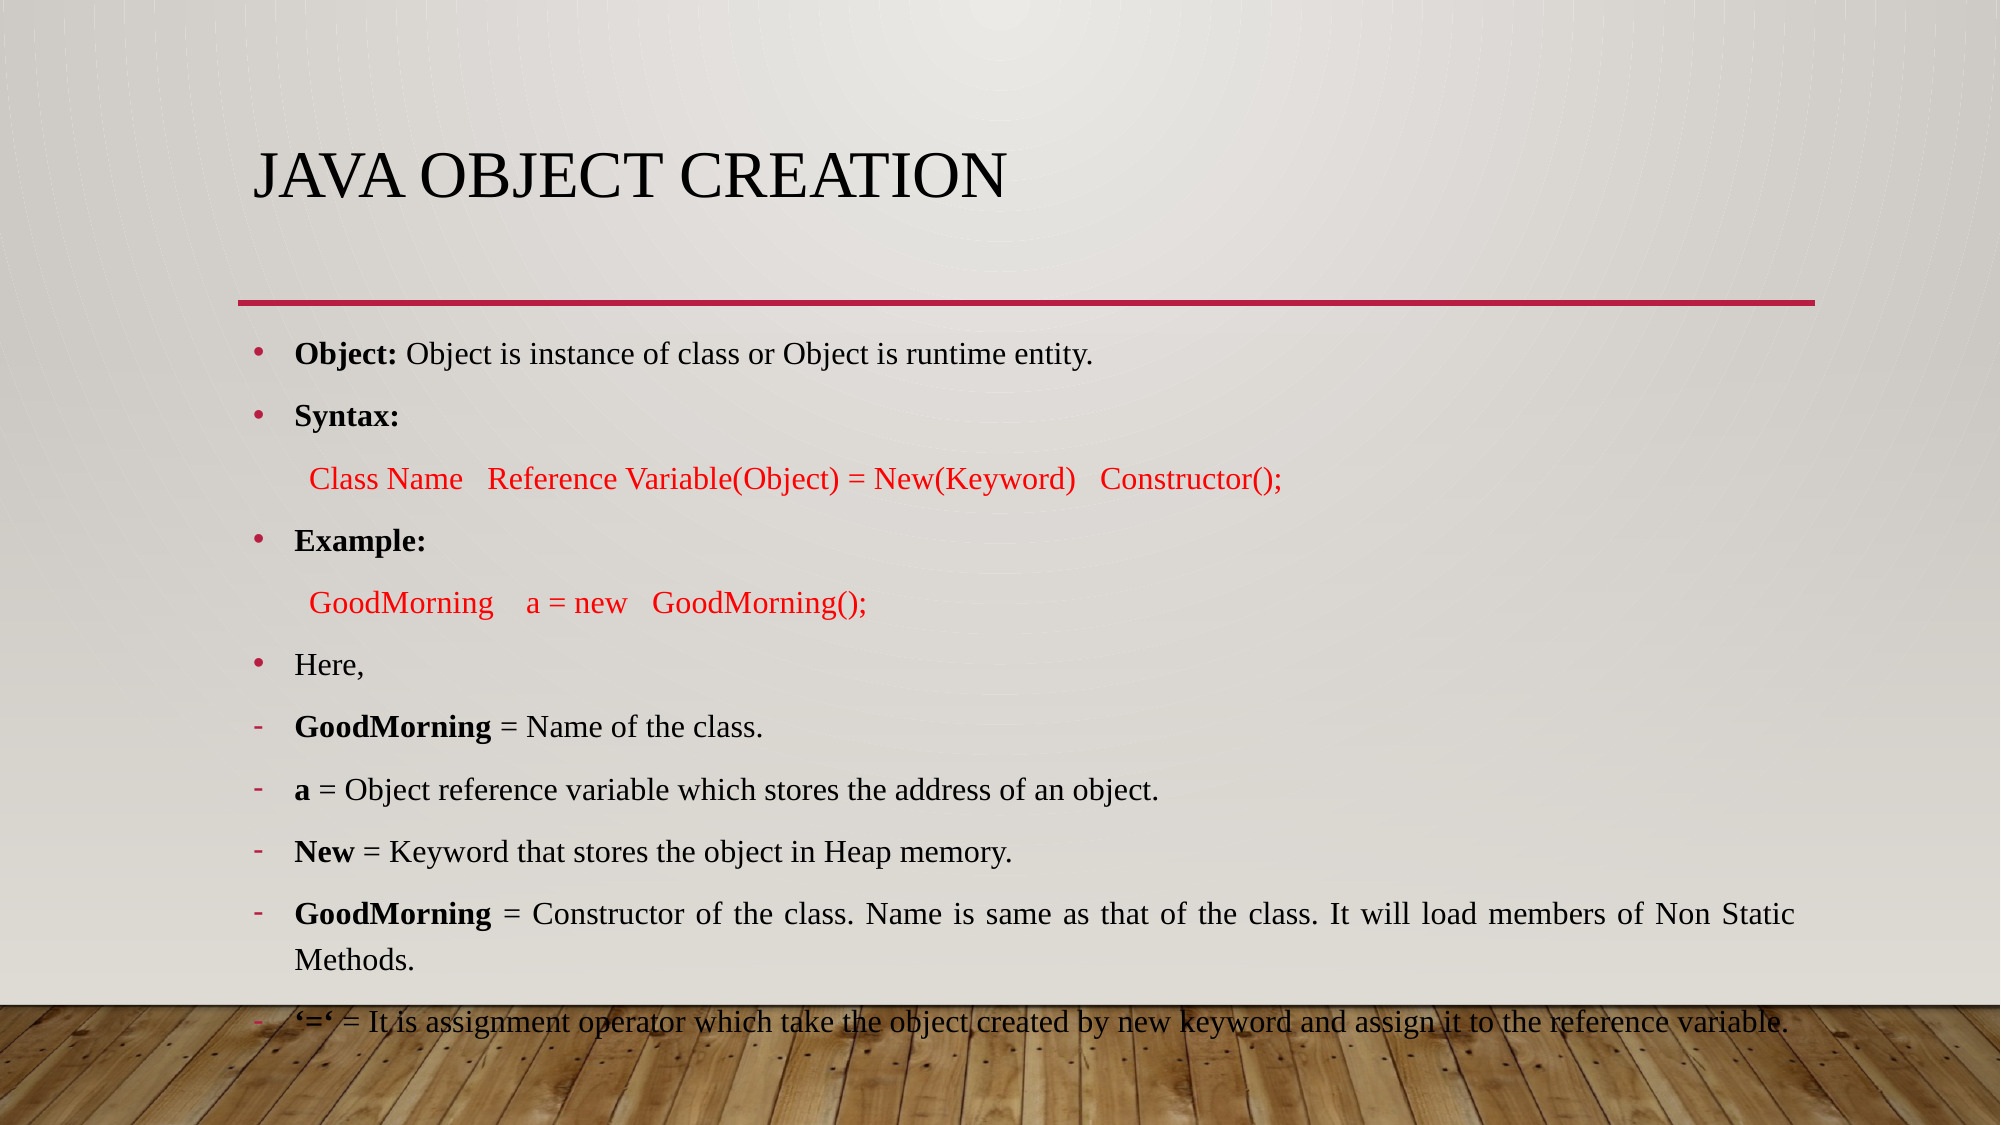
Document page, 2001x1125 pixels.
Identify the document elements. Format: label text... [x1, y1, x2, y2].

picture [0, 1005, 2000, 1125]
list Object: Object is instance of class or Object is runtime entity. Syntax: Class Name Reference Variable(Object) = New(Keyword) Constructor(); Example: GoodMorning a = new GoodMorning(); Here, GoodMorning = Name of the class. a = Object reference variable which stores the address of an object. New = Keyword that stores the object in Heap memory. GoodMorning = Constructor of the class. Name is same as that of the class. It will load members of Non Static Methods. ‘=‘ = It is assignment operator which take the object created by new keyword and assign it to the reference variable. [238, 317, 1814, 1048]
title Java object creation [238, 131, 1814, 305]
